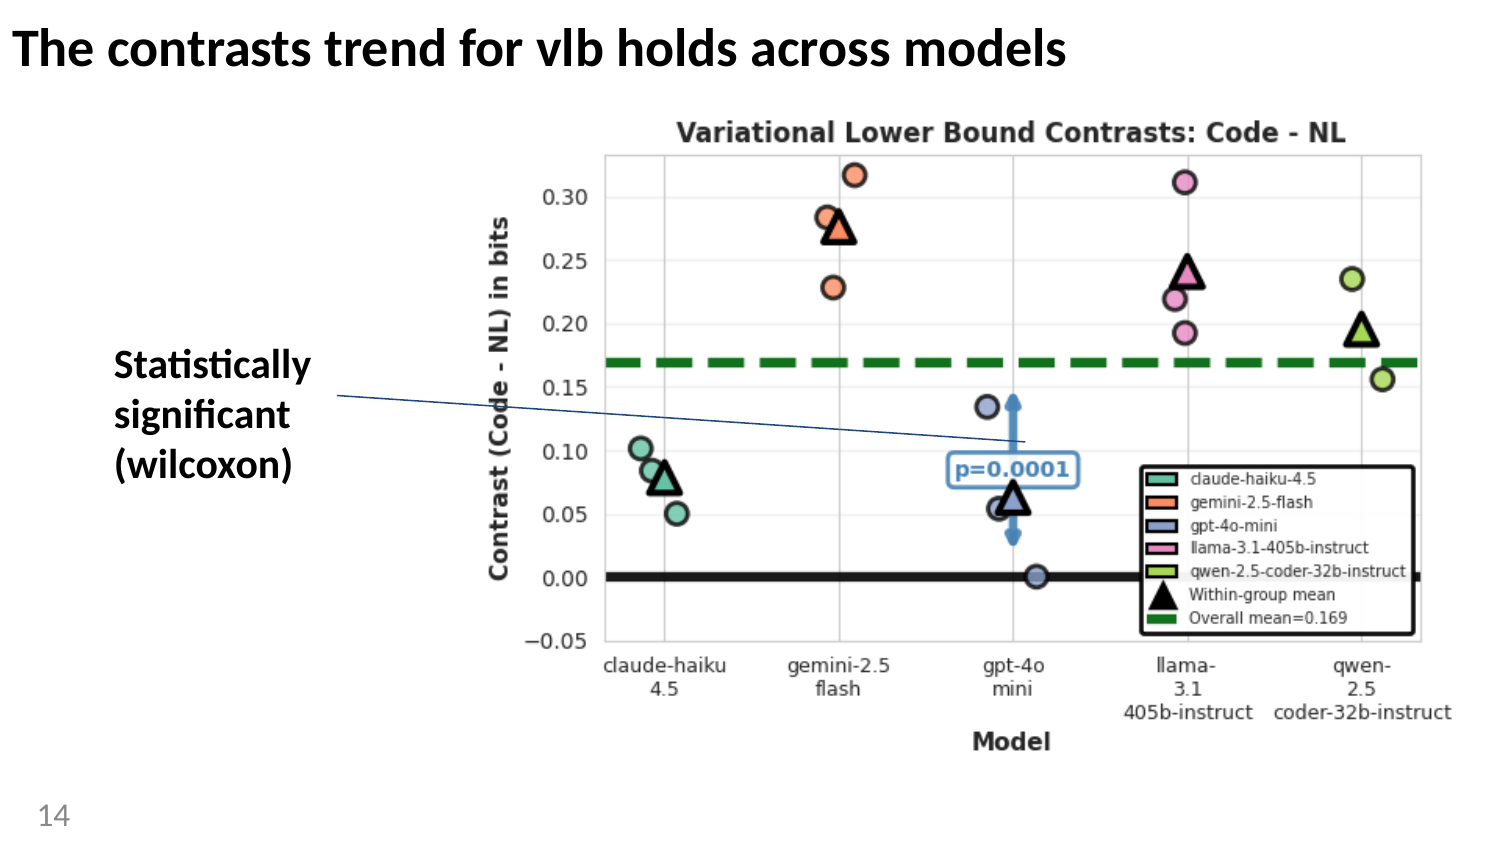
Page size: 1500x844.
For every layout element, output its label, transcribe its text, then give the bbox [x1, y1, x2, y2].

slide_number ‹#› [10, 785, 86, 844]
title The contrasts trend for vlb holds across models [11, 11, 1466, 153]
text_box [336, 395, 1026, 443]
picture [475, 104, 1467, 771]
list Statistically significant (wilcoxon) [114, 336, 413, 812]
